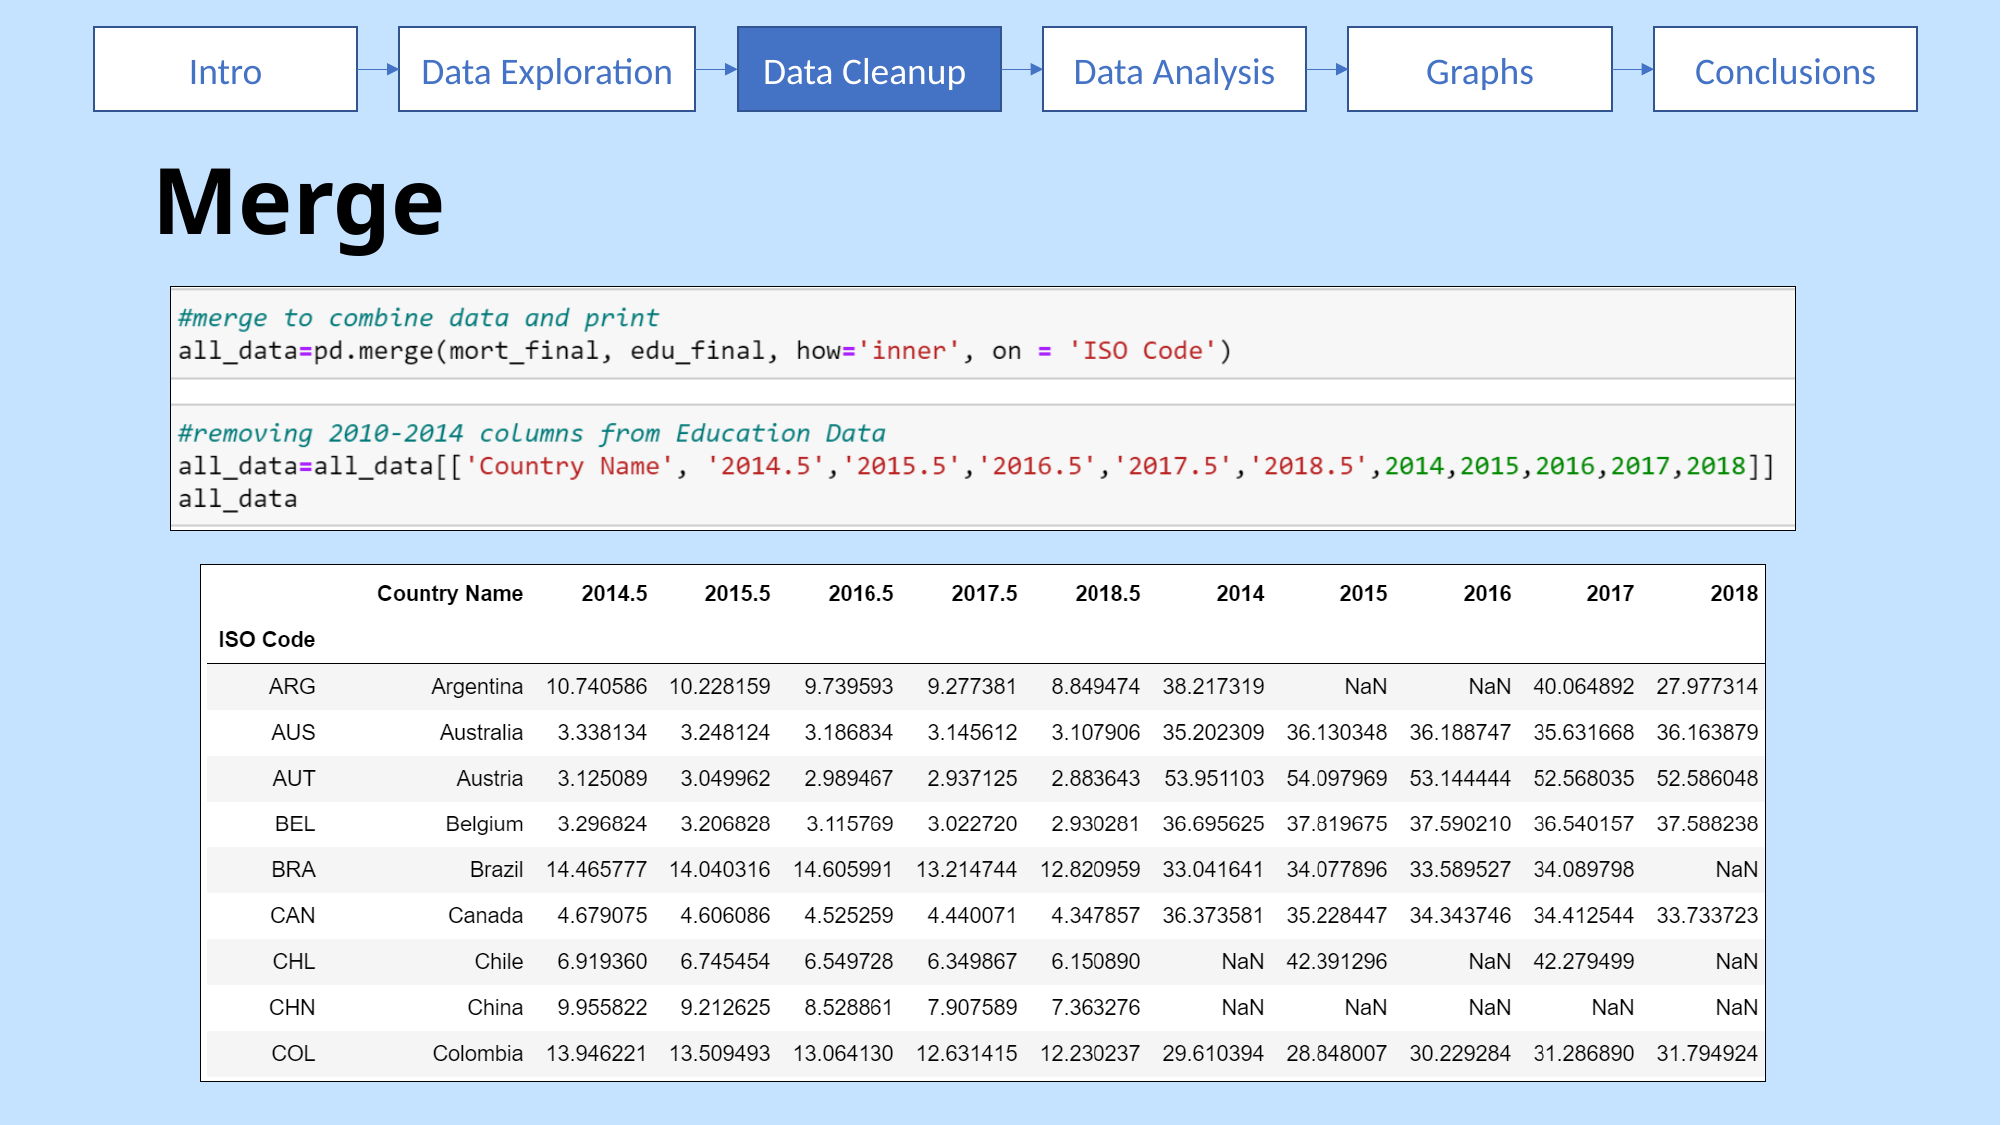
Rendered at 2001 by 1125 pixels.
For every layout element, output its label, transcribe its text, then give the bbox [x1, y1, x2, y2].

picture [170, 286, 1796, 531]
picture [200, 564, 1766, 1082]
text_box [93, 26, 1918, 112]
title Merge [137, 112, 1863, 315]
